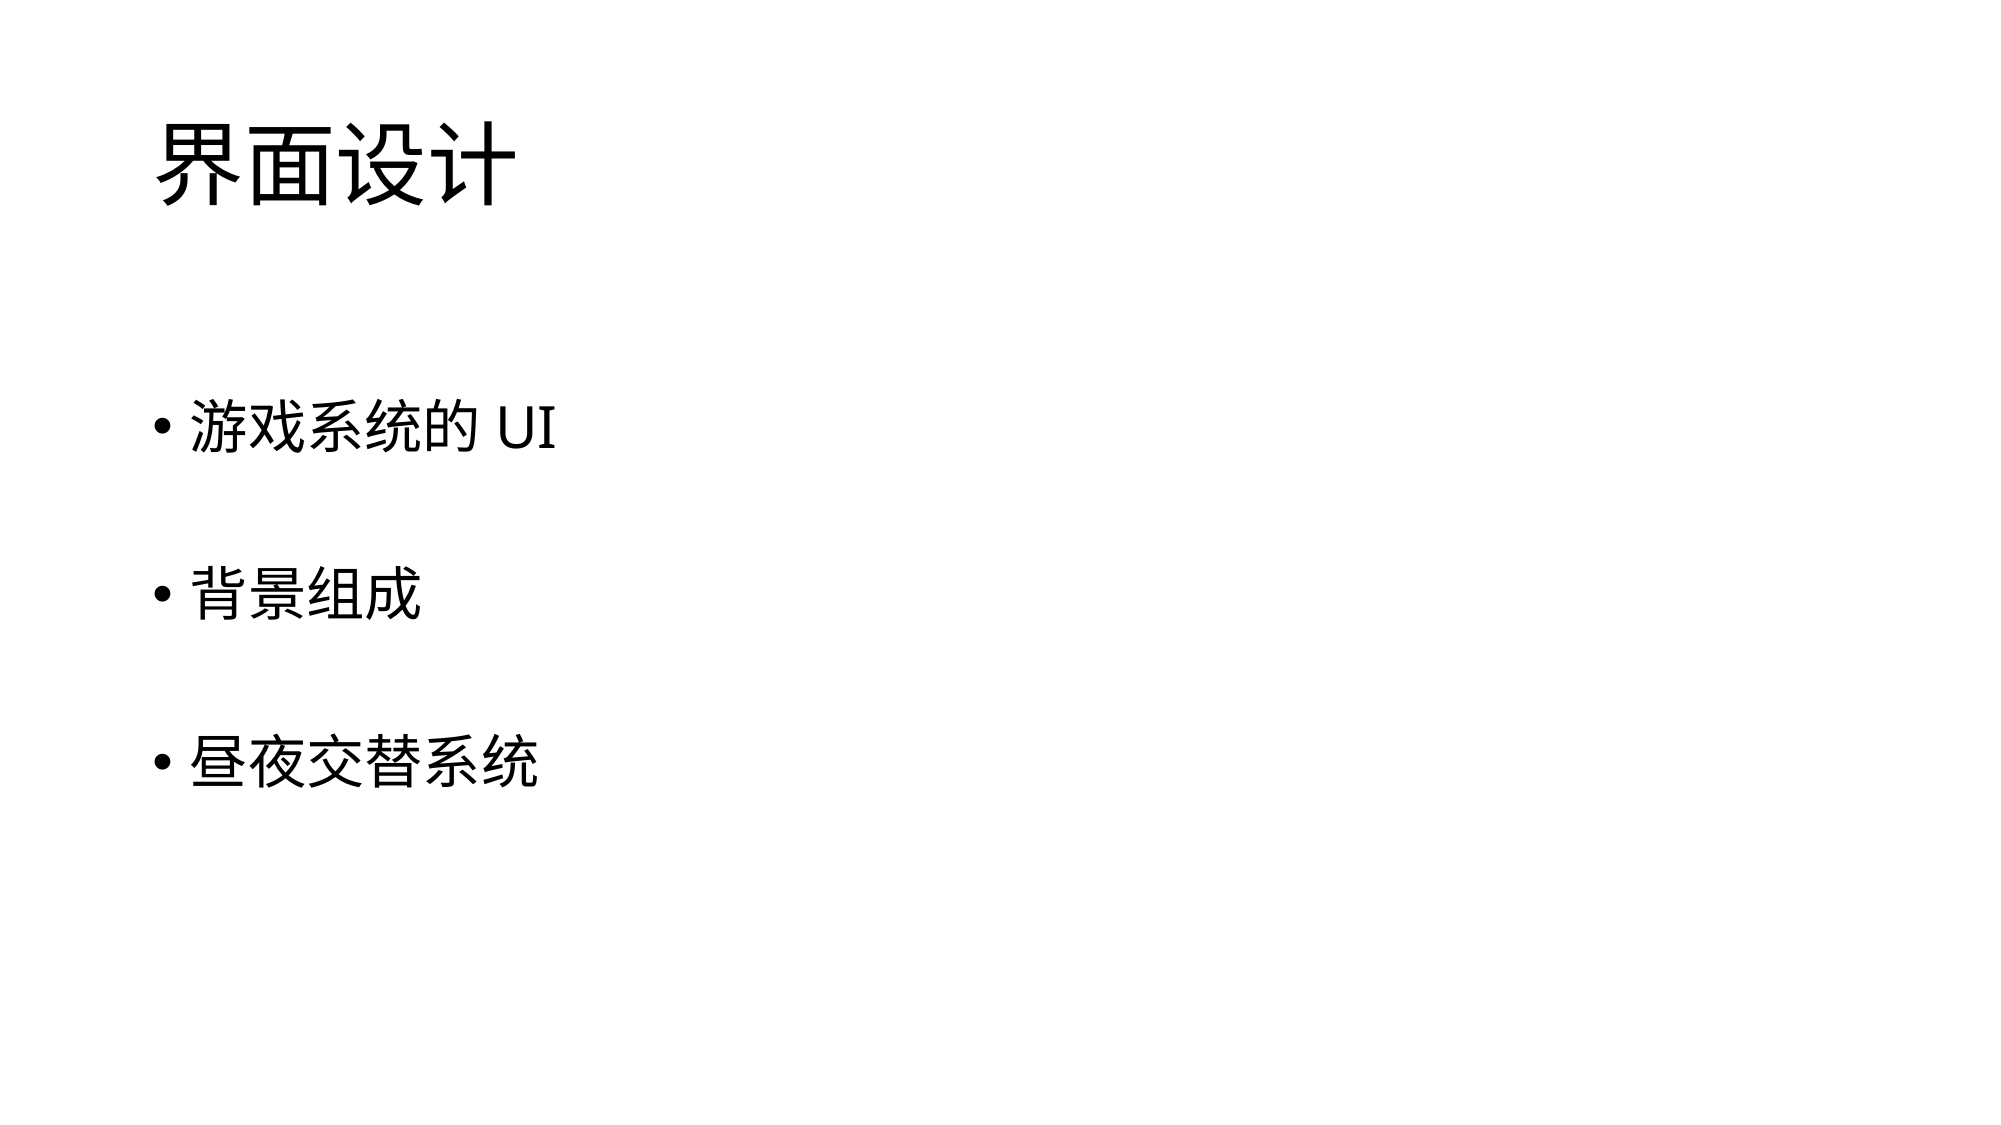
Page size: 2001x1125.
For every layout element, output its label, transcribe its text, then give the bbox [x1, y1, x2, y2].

title 界面设计 [137, 59, 1863, 278]
list 游戏系统的UI 背景组成 昼夜交替系统 [137, 299, 1863, 1014]
